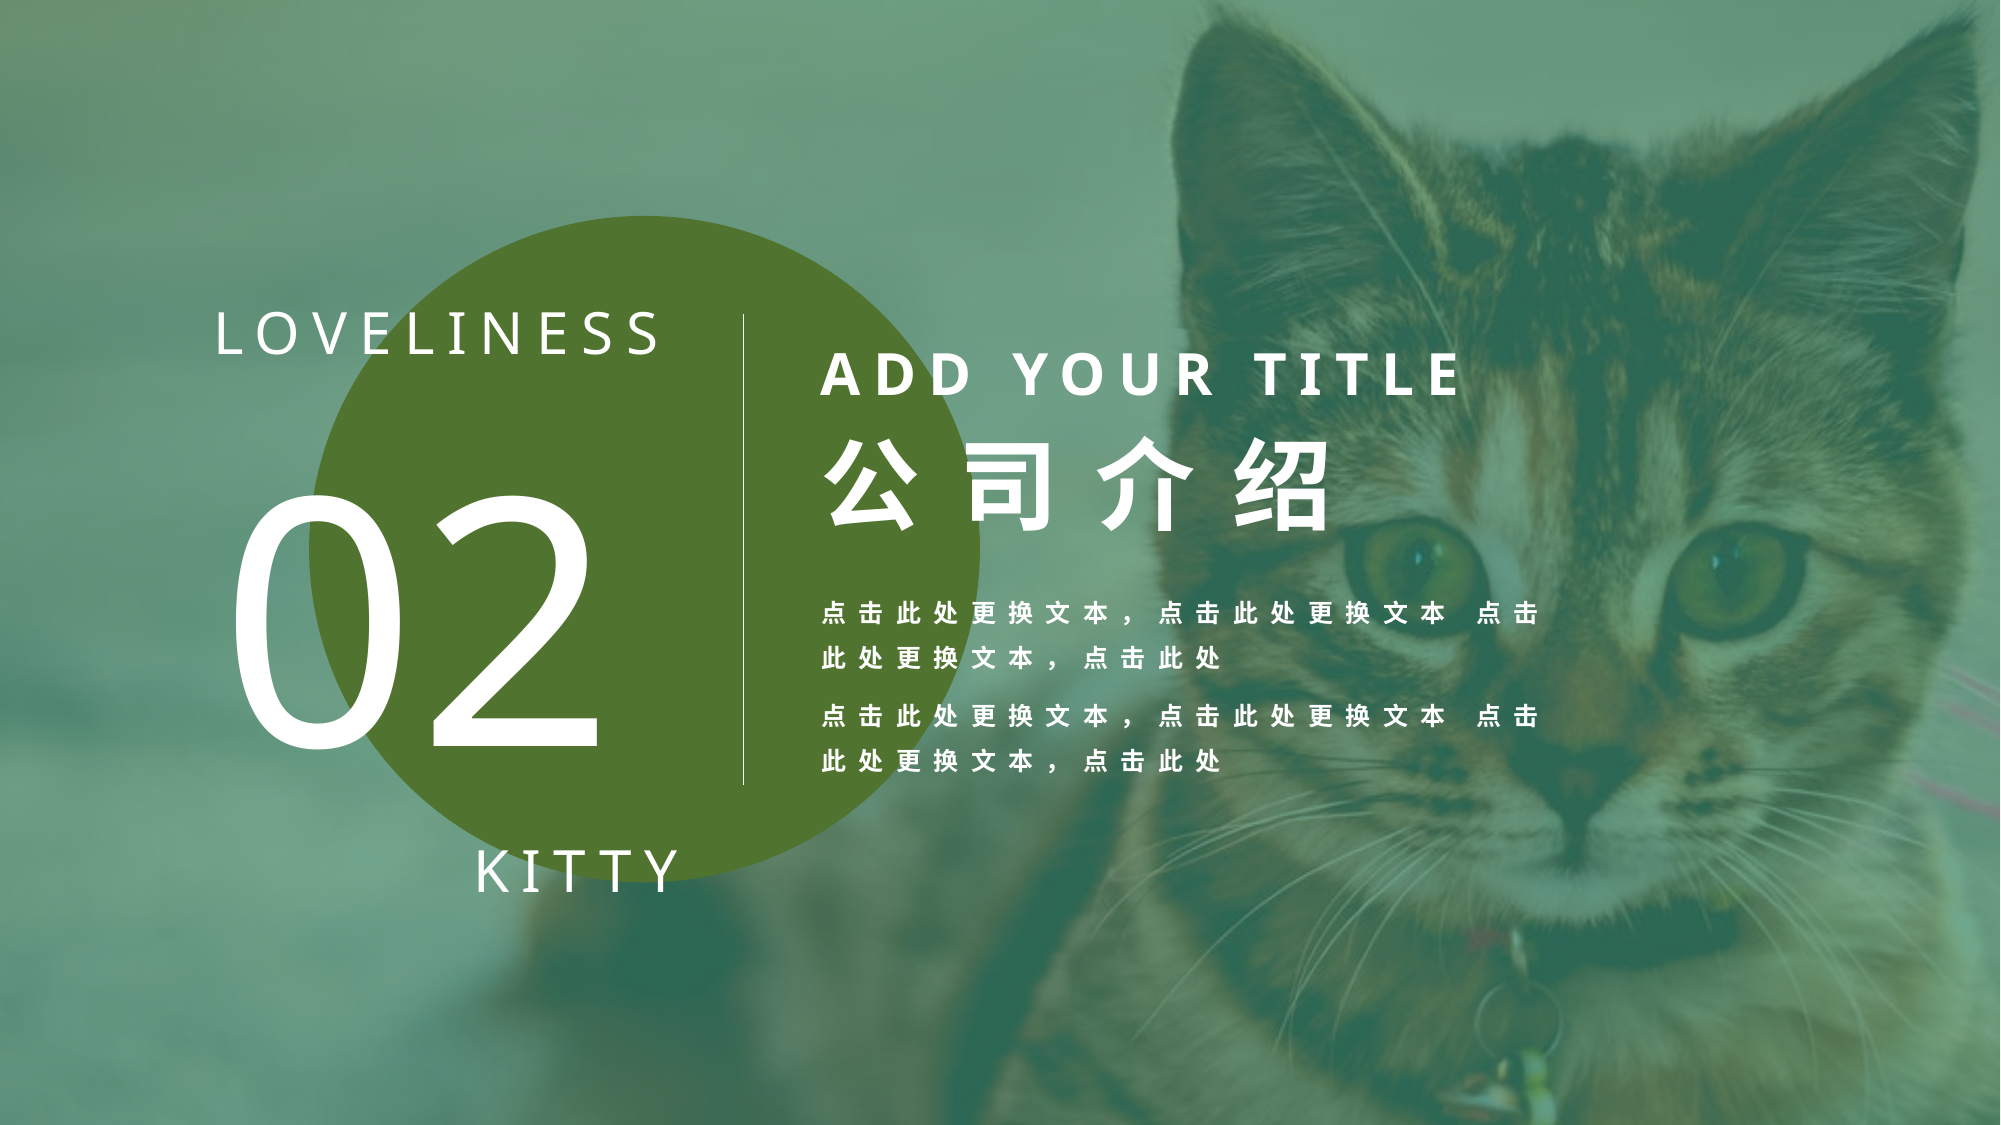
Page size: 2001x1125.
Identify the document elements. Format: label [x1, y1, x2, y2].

text_box [91, 215, 1740, 913]
text_box [0, 0, 2000, 1125]
